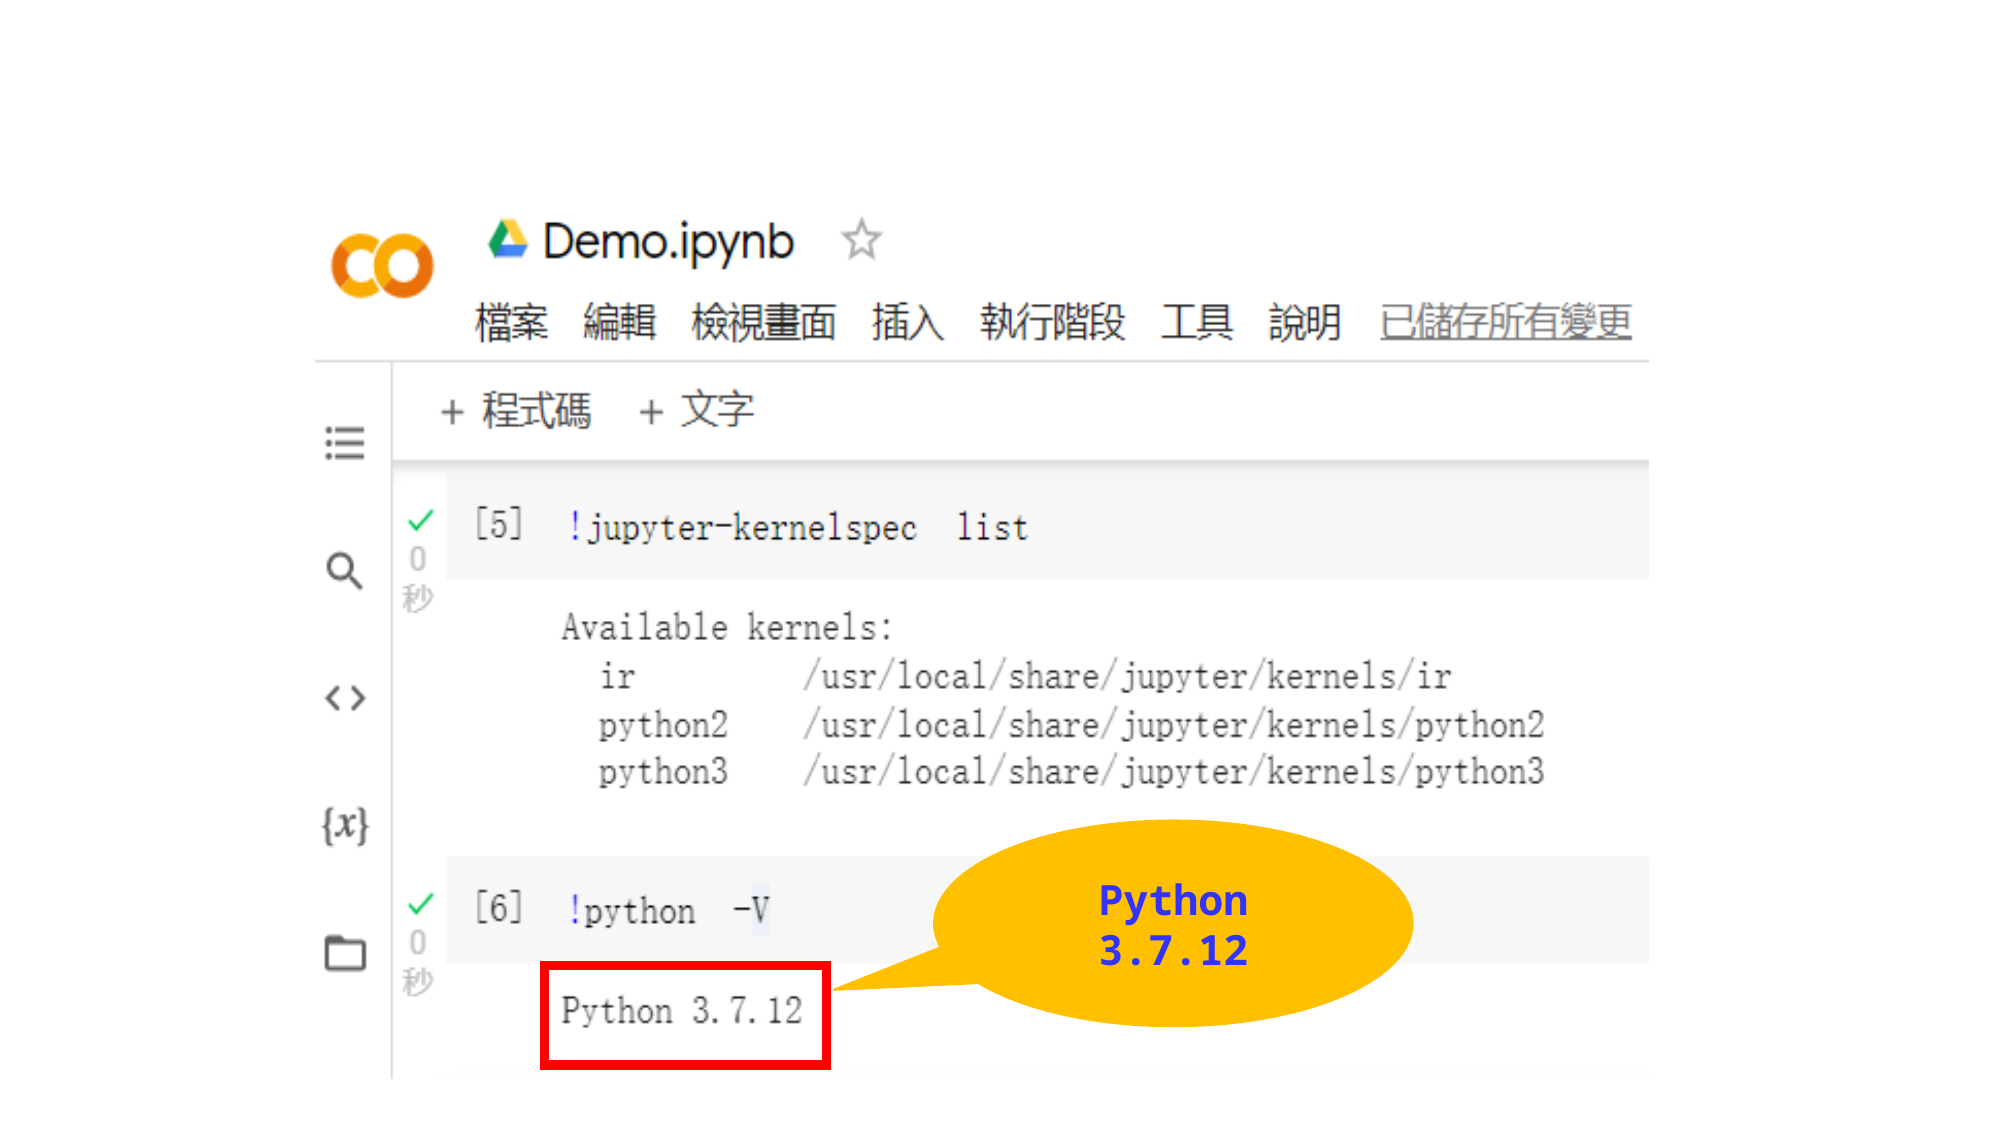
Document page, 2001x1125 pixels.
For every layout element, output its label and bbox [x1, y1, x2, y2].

picture [315, 201, 1649, 1080]
